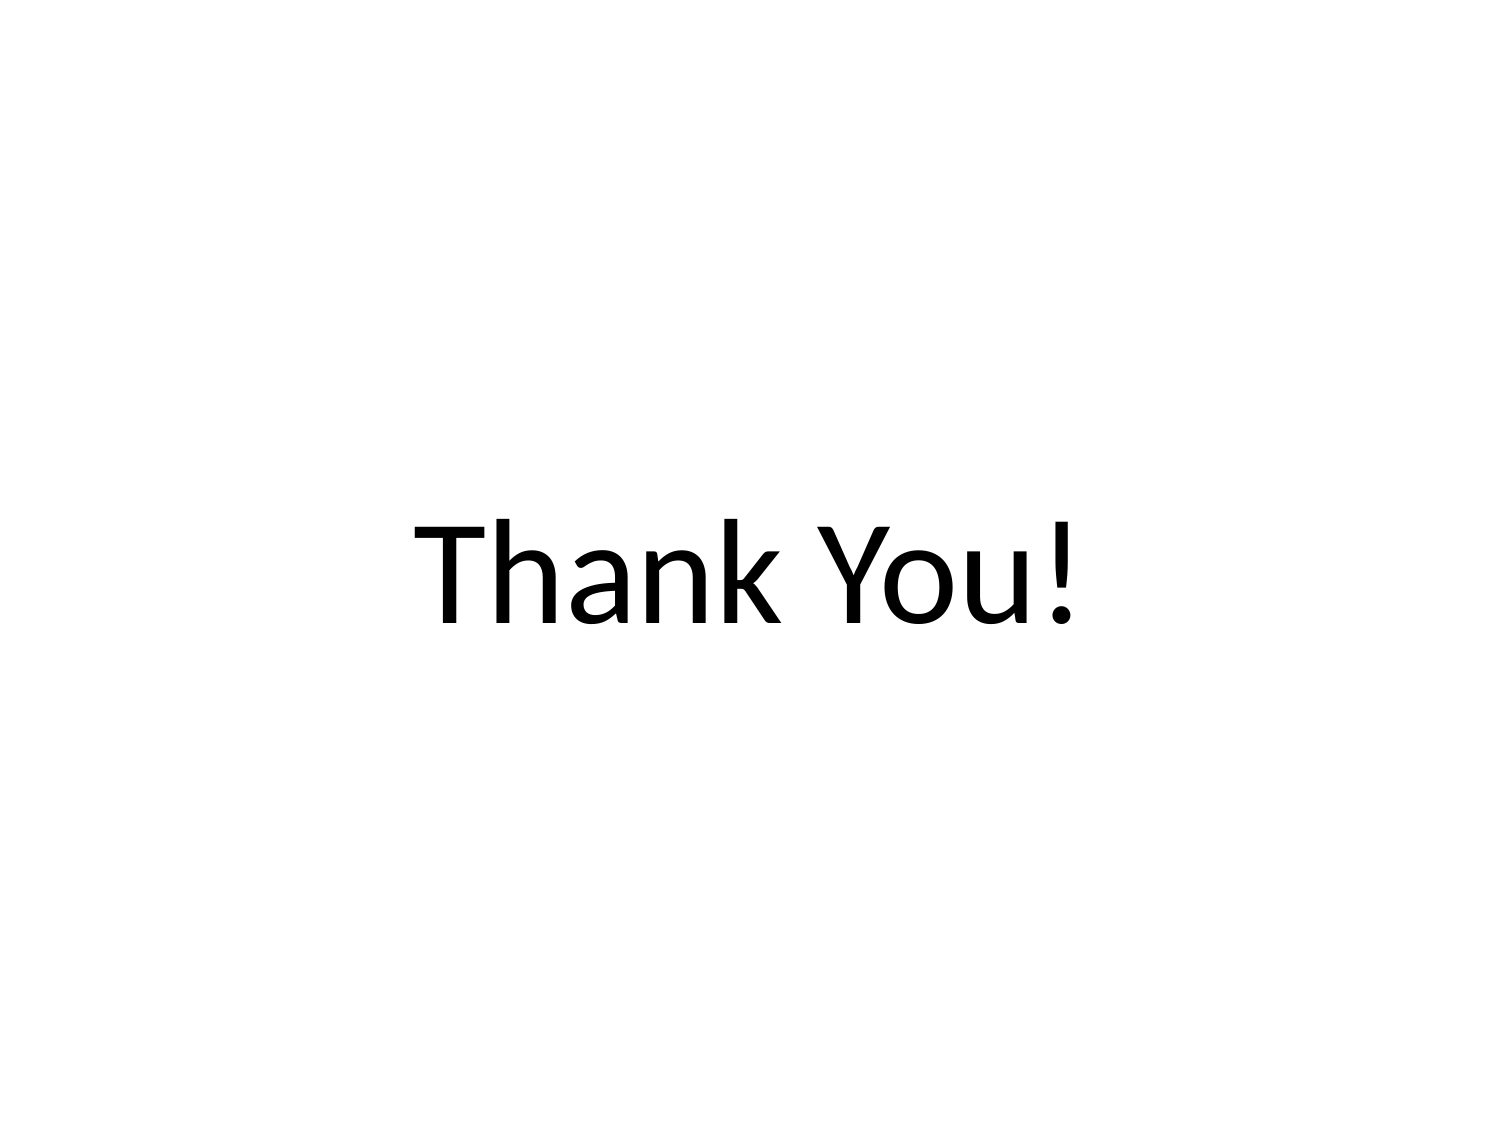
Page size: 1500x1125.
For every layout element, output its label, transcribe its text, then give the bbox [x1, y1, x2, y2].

list Thank You! [75, 262, 1425, 1005]
